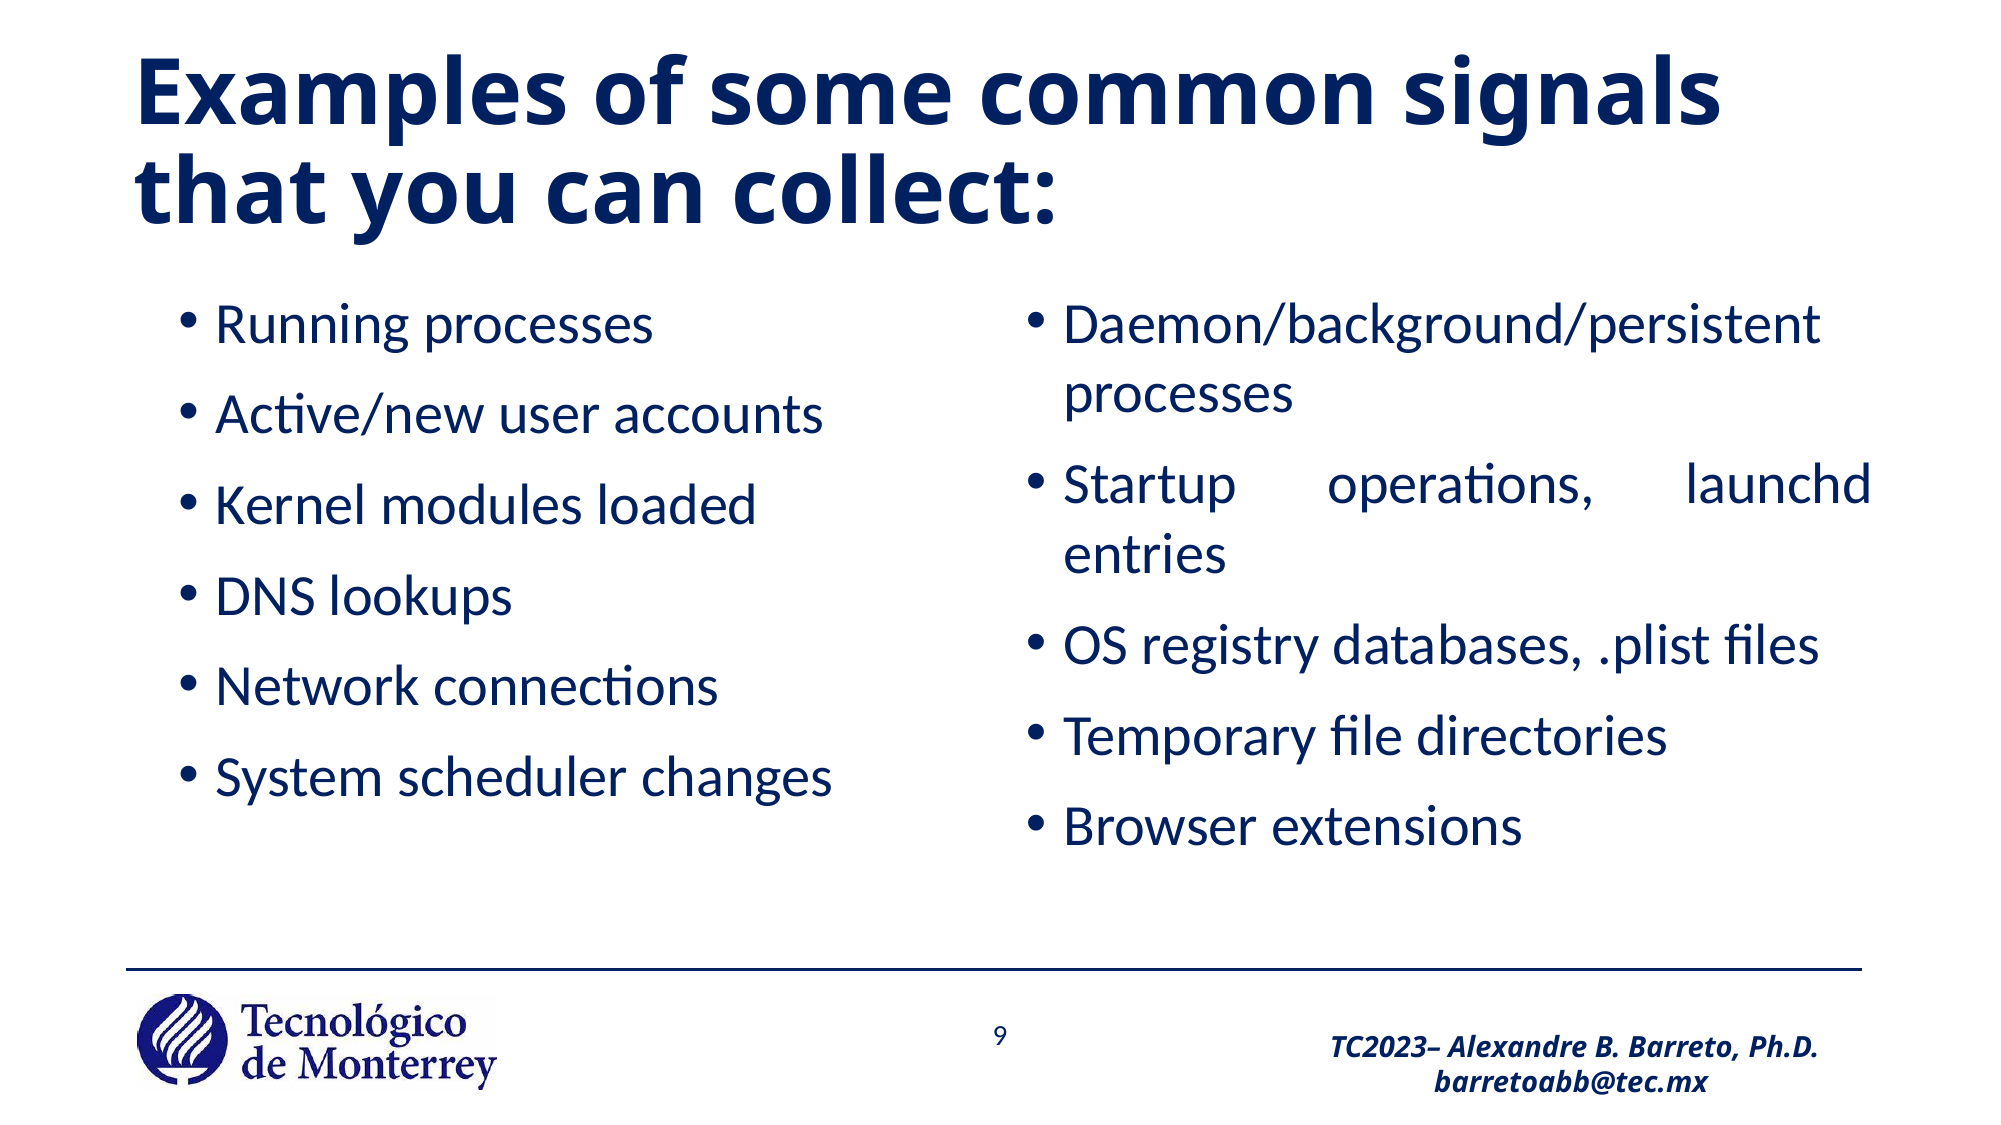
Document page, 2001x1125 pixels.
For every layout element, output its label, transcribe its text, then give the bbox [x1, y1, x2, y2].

list Running processes Active/new user accounts Kernel modules loaded DNS lookups Network connections System scheduler changes Daemon/background/persistent processes Startup operations, launchd entries OS registry databases, .plist files Temporary file directories Browser extensions [163, 277, 1889, 873]
picture [137, 994, 497, 1090]
title Examples of some common signals that you can collect: [118, 35, 1844, 253]
